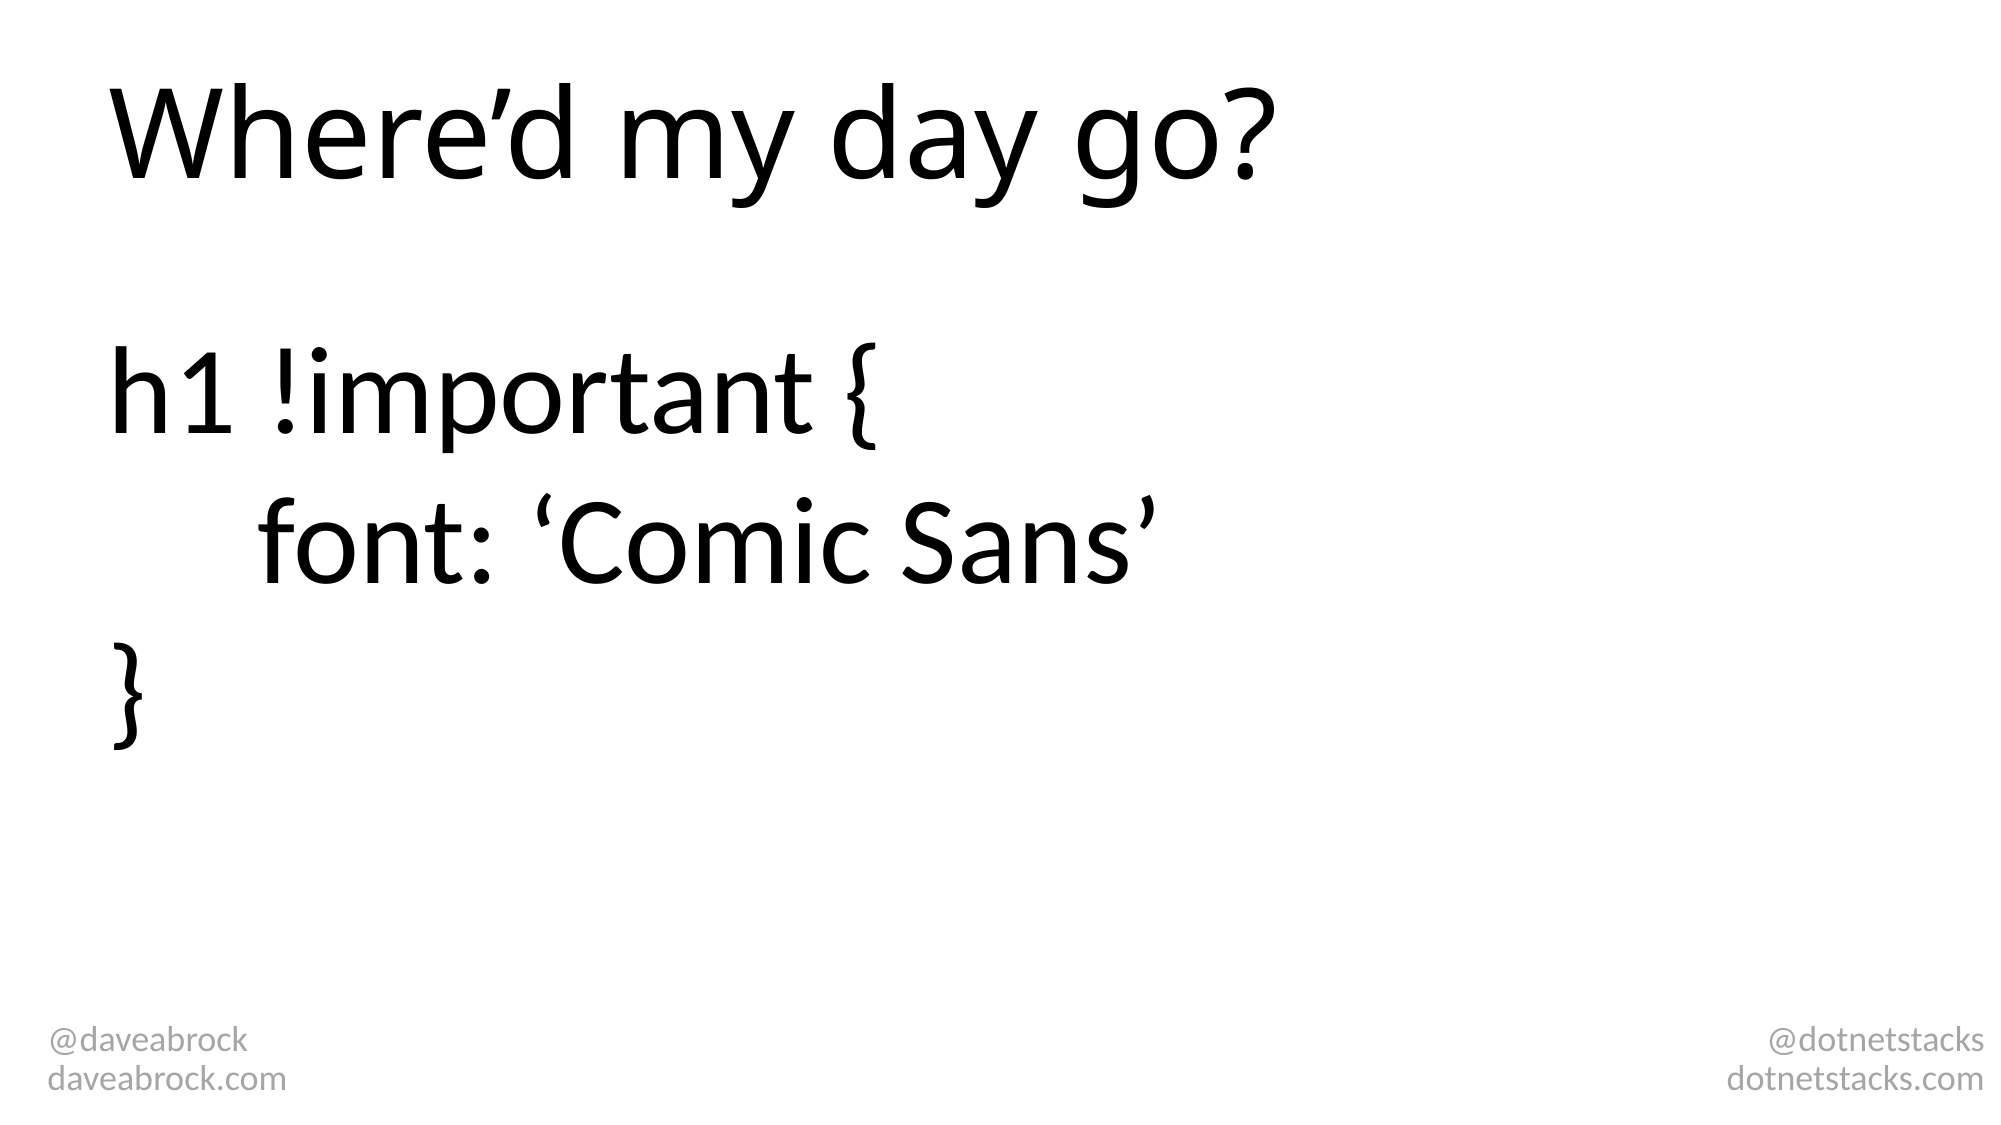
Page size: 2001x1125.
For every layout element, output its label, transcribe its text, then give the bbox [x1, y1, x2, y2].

title Where’d my day go? [93, 54, 1875, 213]
subtitle @daveabrock daveabrock.com [32, 1013, 850, 1106]
text_box h1 !important { font: ‘Comic Sans’ } [93, 301, 1800, 976]
text_box @dotnetstacks dotnetstacks.com [1182, 1013, 2000, 1106]
